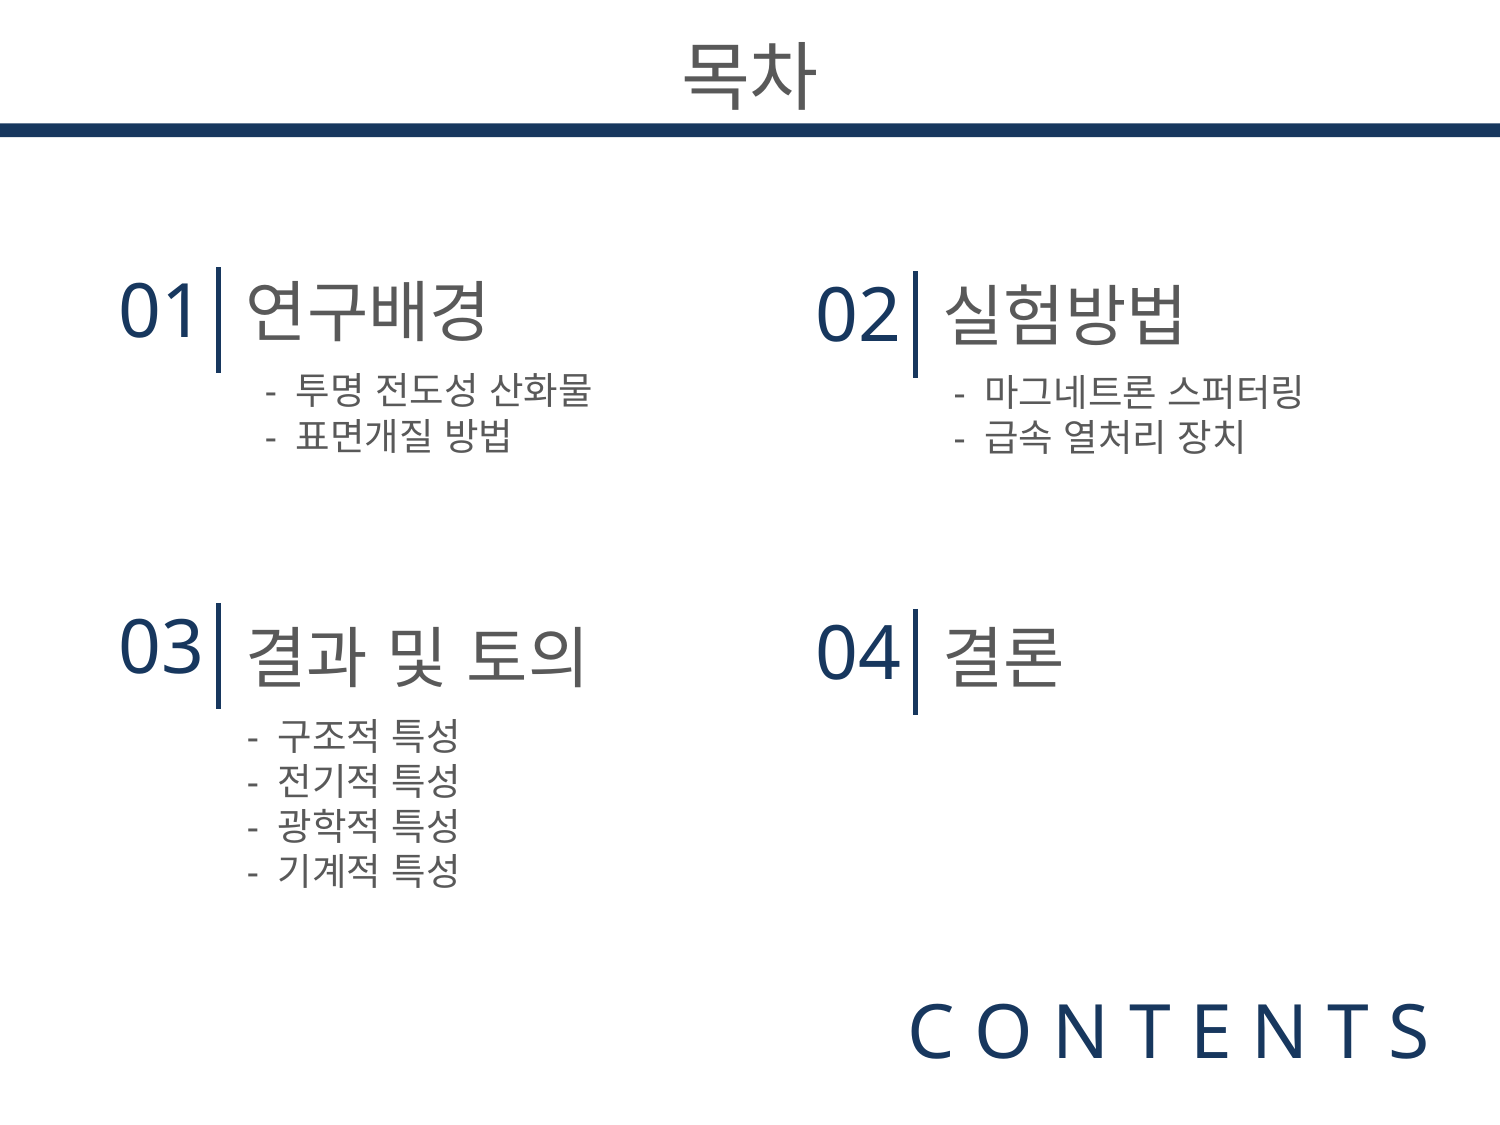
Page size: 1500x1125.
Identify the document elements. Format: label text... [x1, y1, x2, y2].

text_box - 마그네트론 스퍼터링 - 급속 열처리 장치 [939, 361, 1447, 467]
text_box - 구조적 특성 - 전기적 특성 - 광학적 특성 - 기계적 특성 [232, 705, 476, 901]
text_box 02 [785, 259, 931, 365]
text_box 01 [88, 255, 234, 361]
text_box C O N T E N T S [868, 975, 1471, 1081]
text_box 연구배경 [230, 262, 585, 357]
text_box 결과 및 토의 [230, 608, 762, 703]
text_box 결론 [927, 608, 1459, 703]
text_box 04 [785, 597, 931, 702]
text_box 목차 [375, 22, 1126, 127]
text_box - 투명 전도성 산화물 - 표면개질 방법 [250, 360, 608, 465]
text_box 03 [88, 590, 234, 696]
text_box [0, 121, 1500, 139]
text_box 실험방법 [927, 266, 1282, 362]
